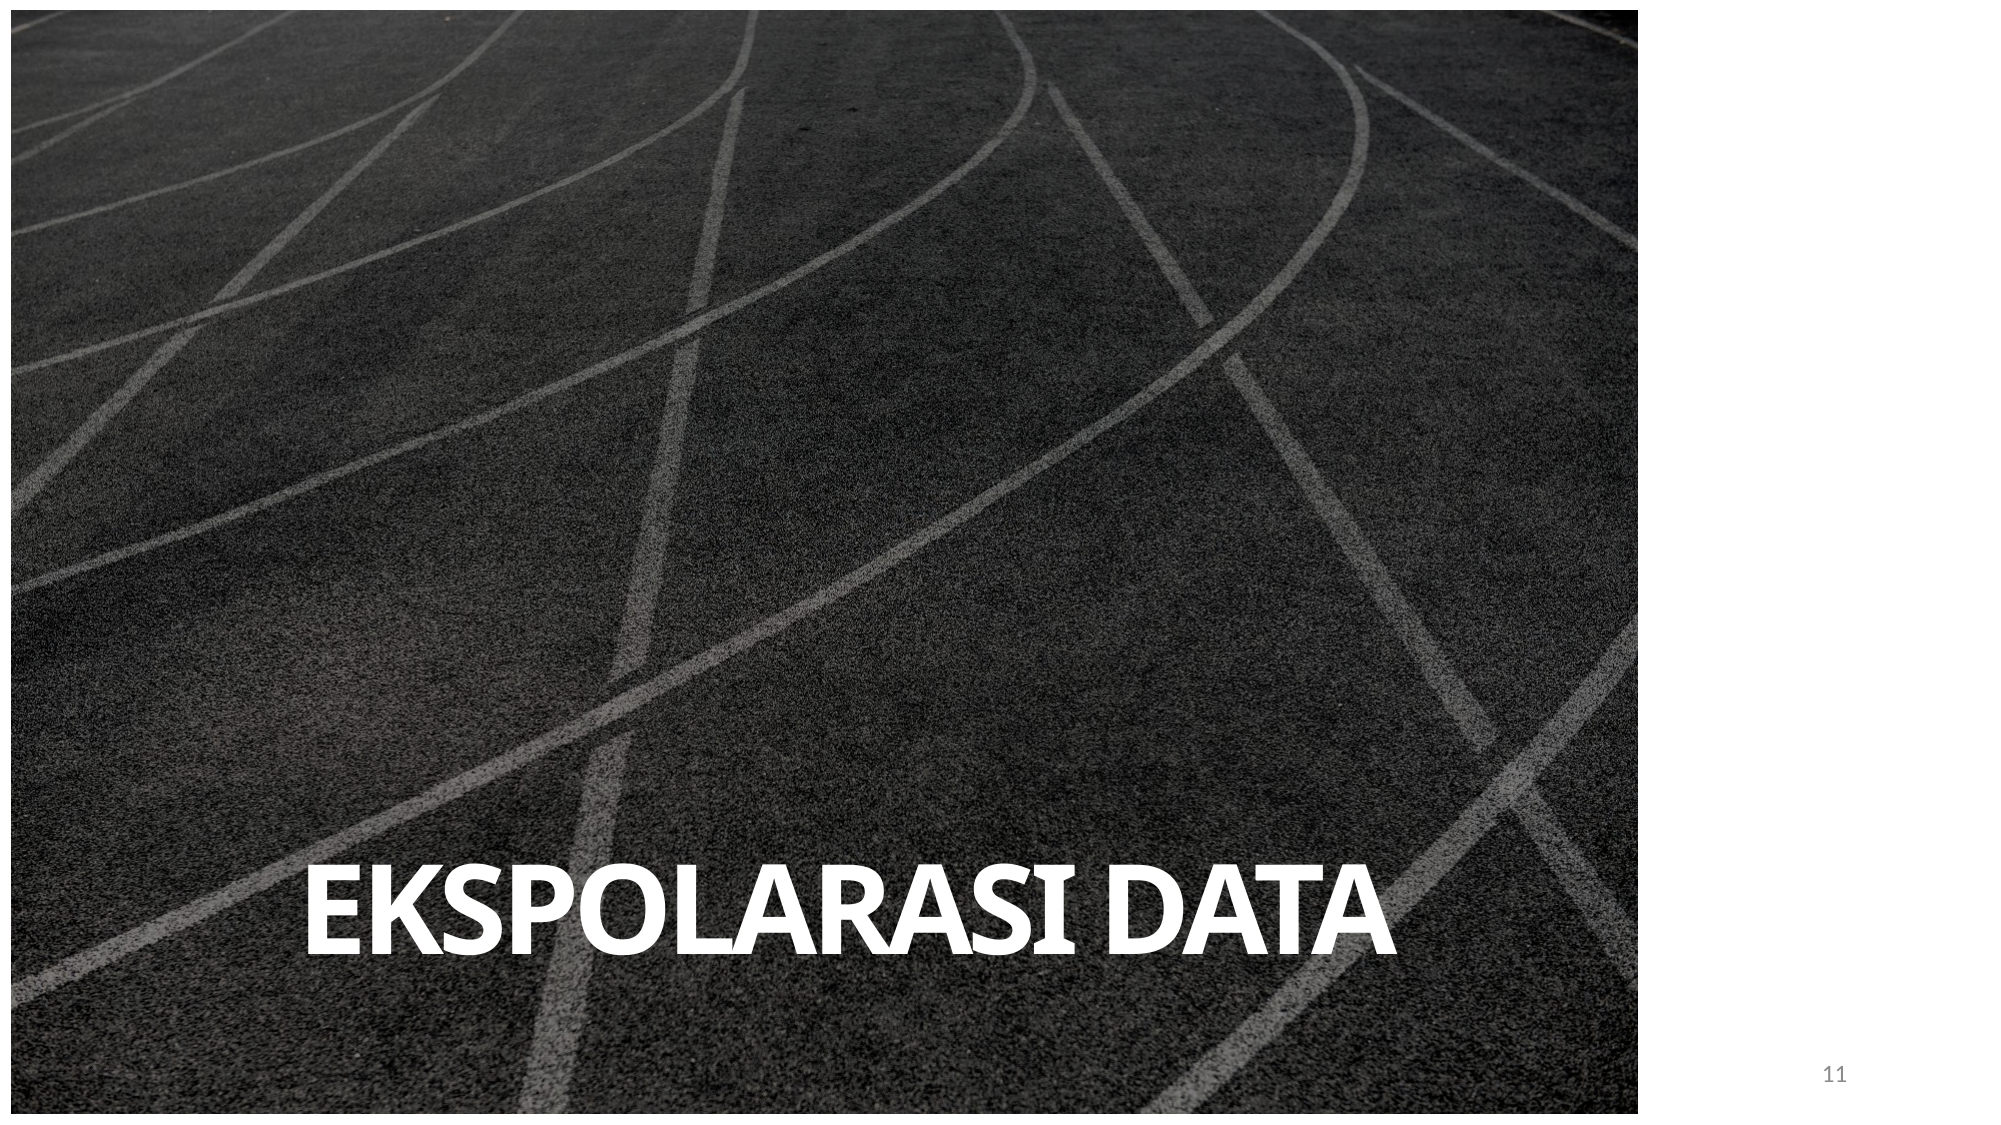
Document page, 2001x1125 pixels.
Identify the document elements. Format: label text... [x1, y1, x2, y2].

picture [11, 10, 1638, 1114]
slide_number 11 [1638, 1042, 1863, 1103]
